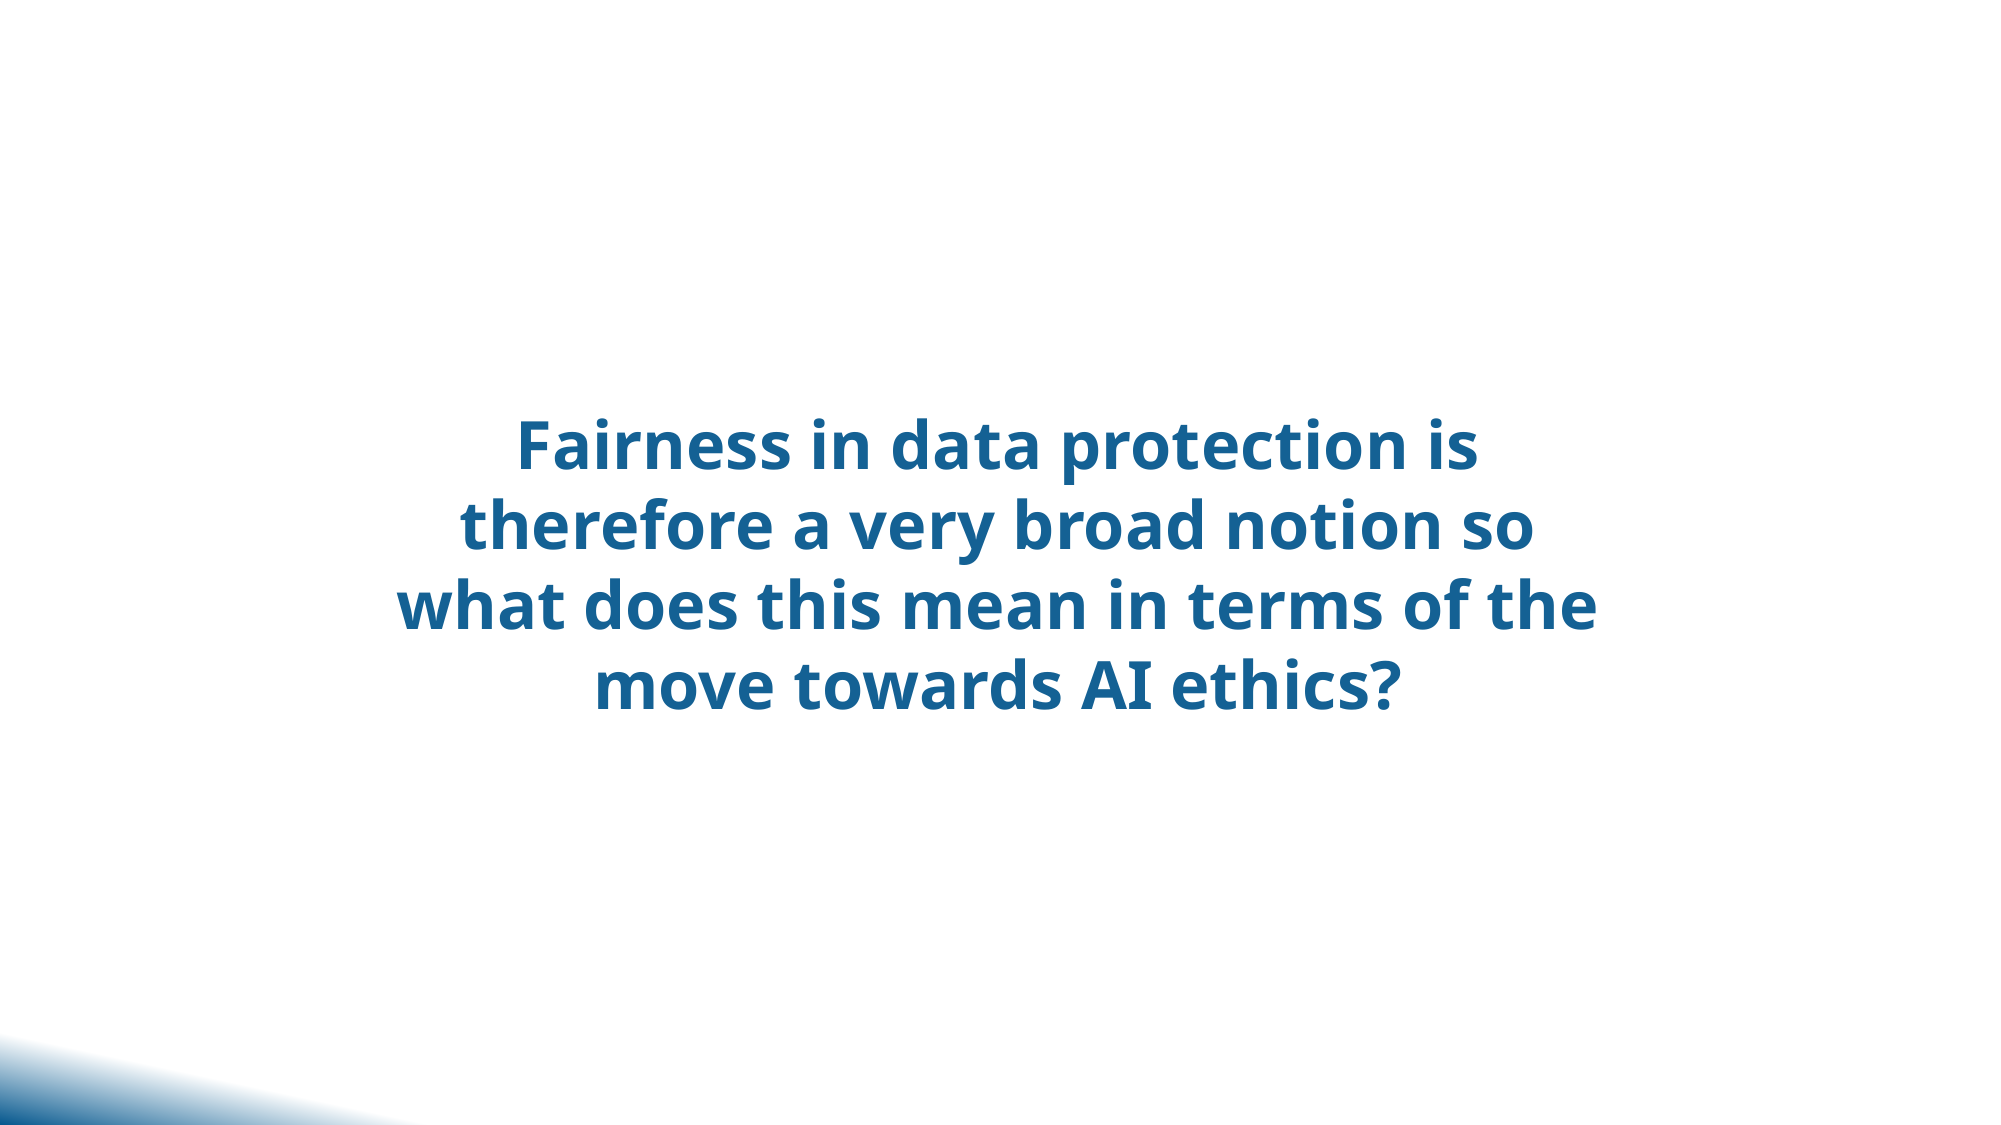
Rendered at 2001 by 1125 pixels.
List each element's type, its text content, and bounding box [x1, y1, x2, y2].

text_box Fairness in data protection is therefore a very broad notion so what does this mean in terms of the move towards AI ethics? [315, 450, 1633, 675]
